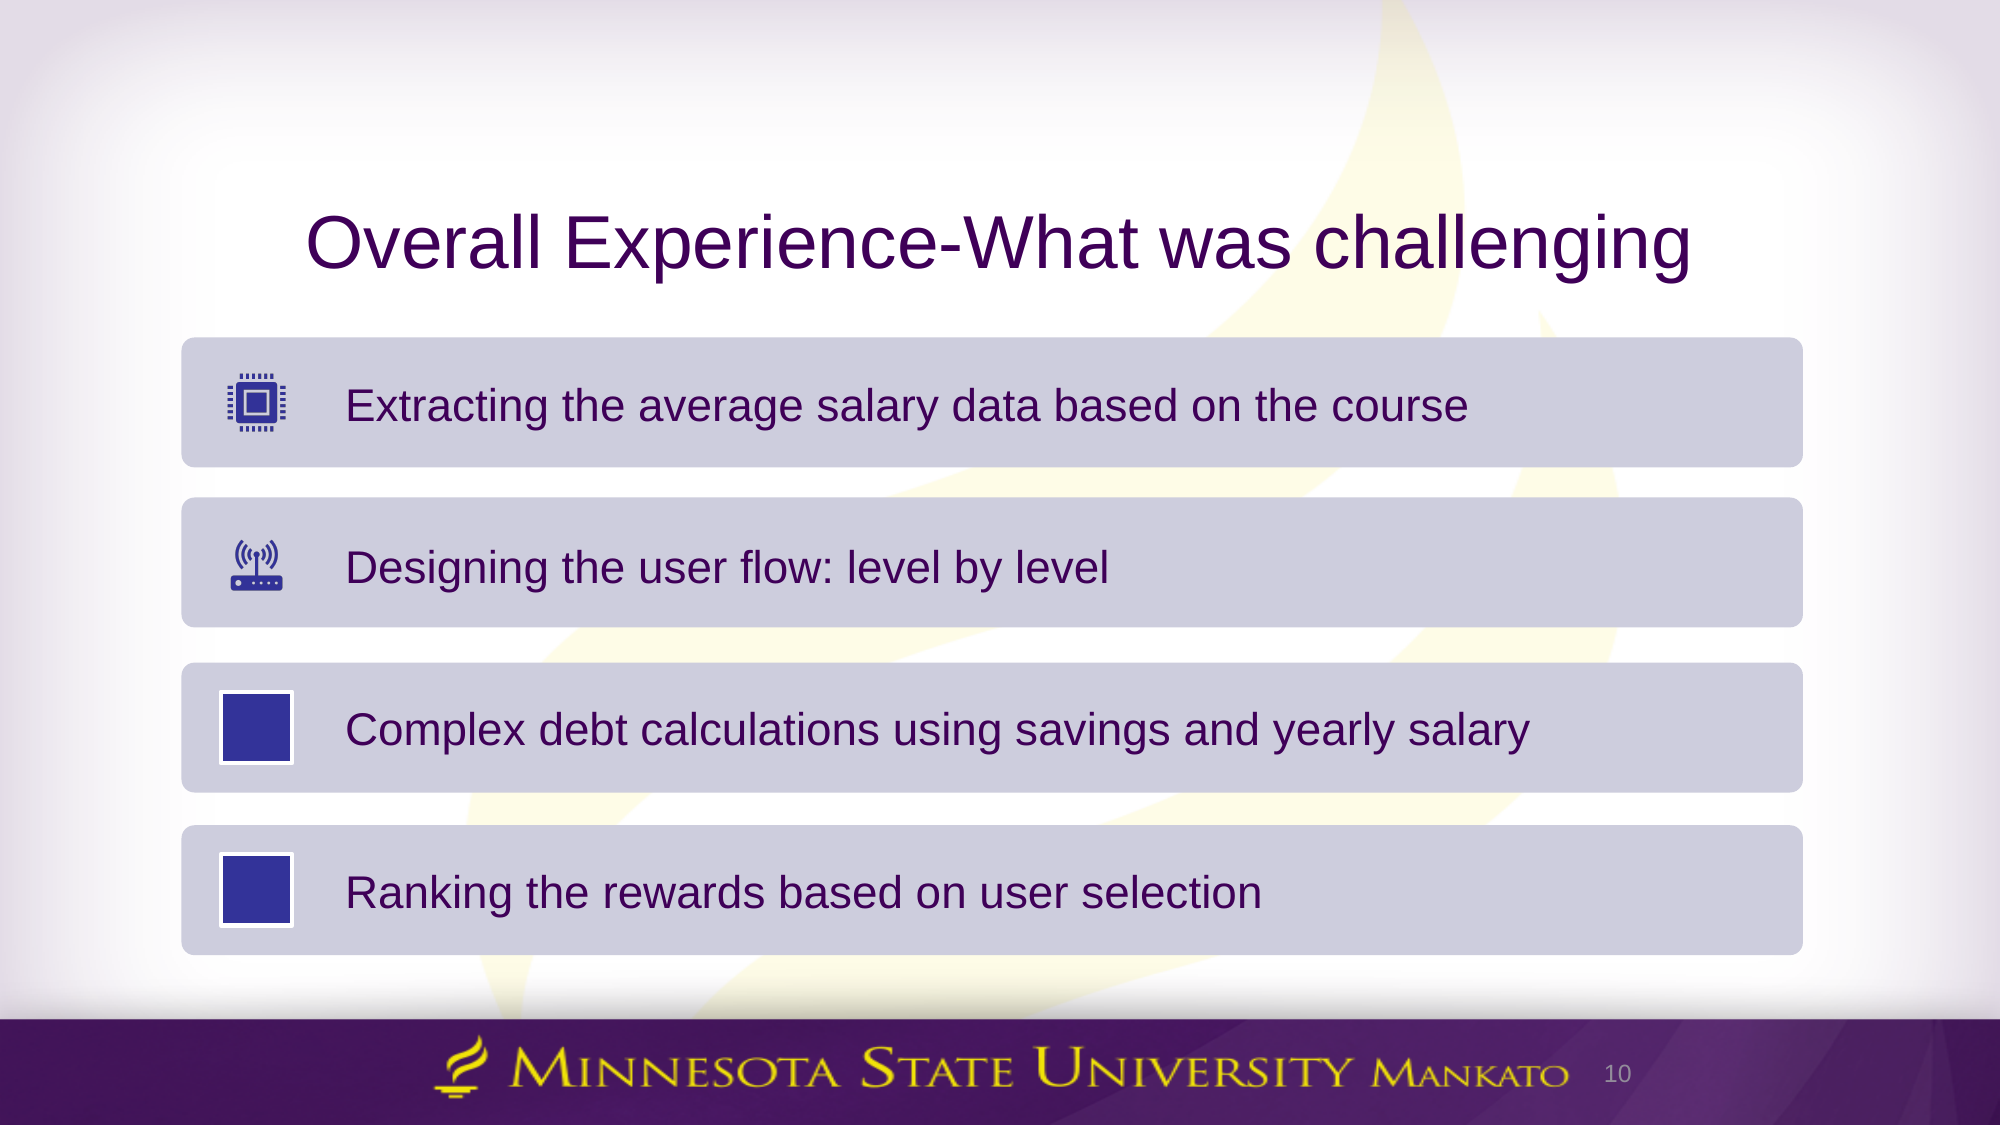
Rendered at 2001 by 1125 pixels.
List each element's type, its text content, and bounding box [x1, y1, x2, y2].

picture [0, 0, 2000, 1125]
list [181, 337, 1804, 956]
title Overall Experience-What was challenging [99, 99, 1900, 291]
slide_number 10 [1309, 1042, 1647, 1103]
